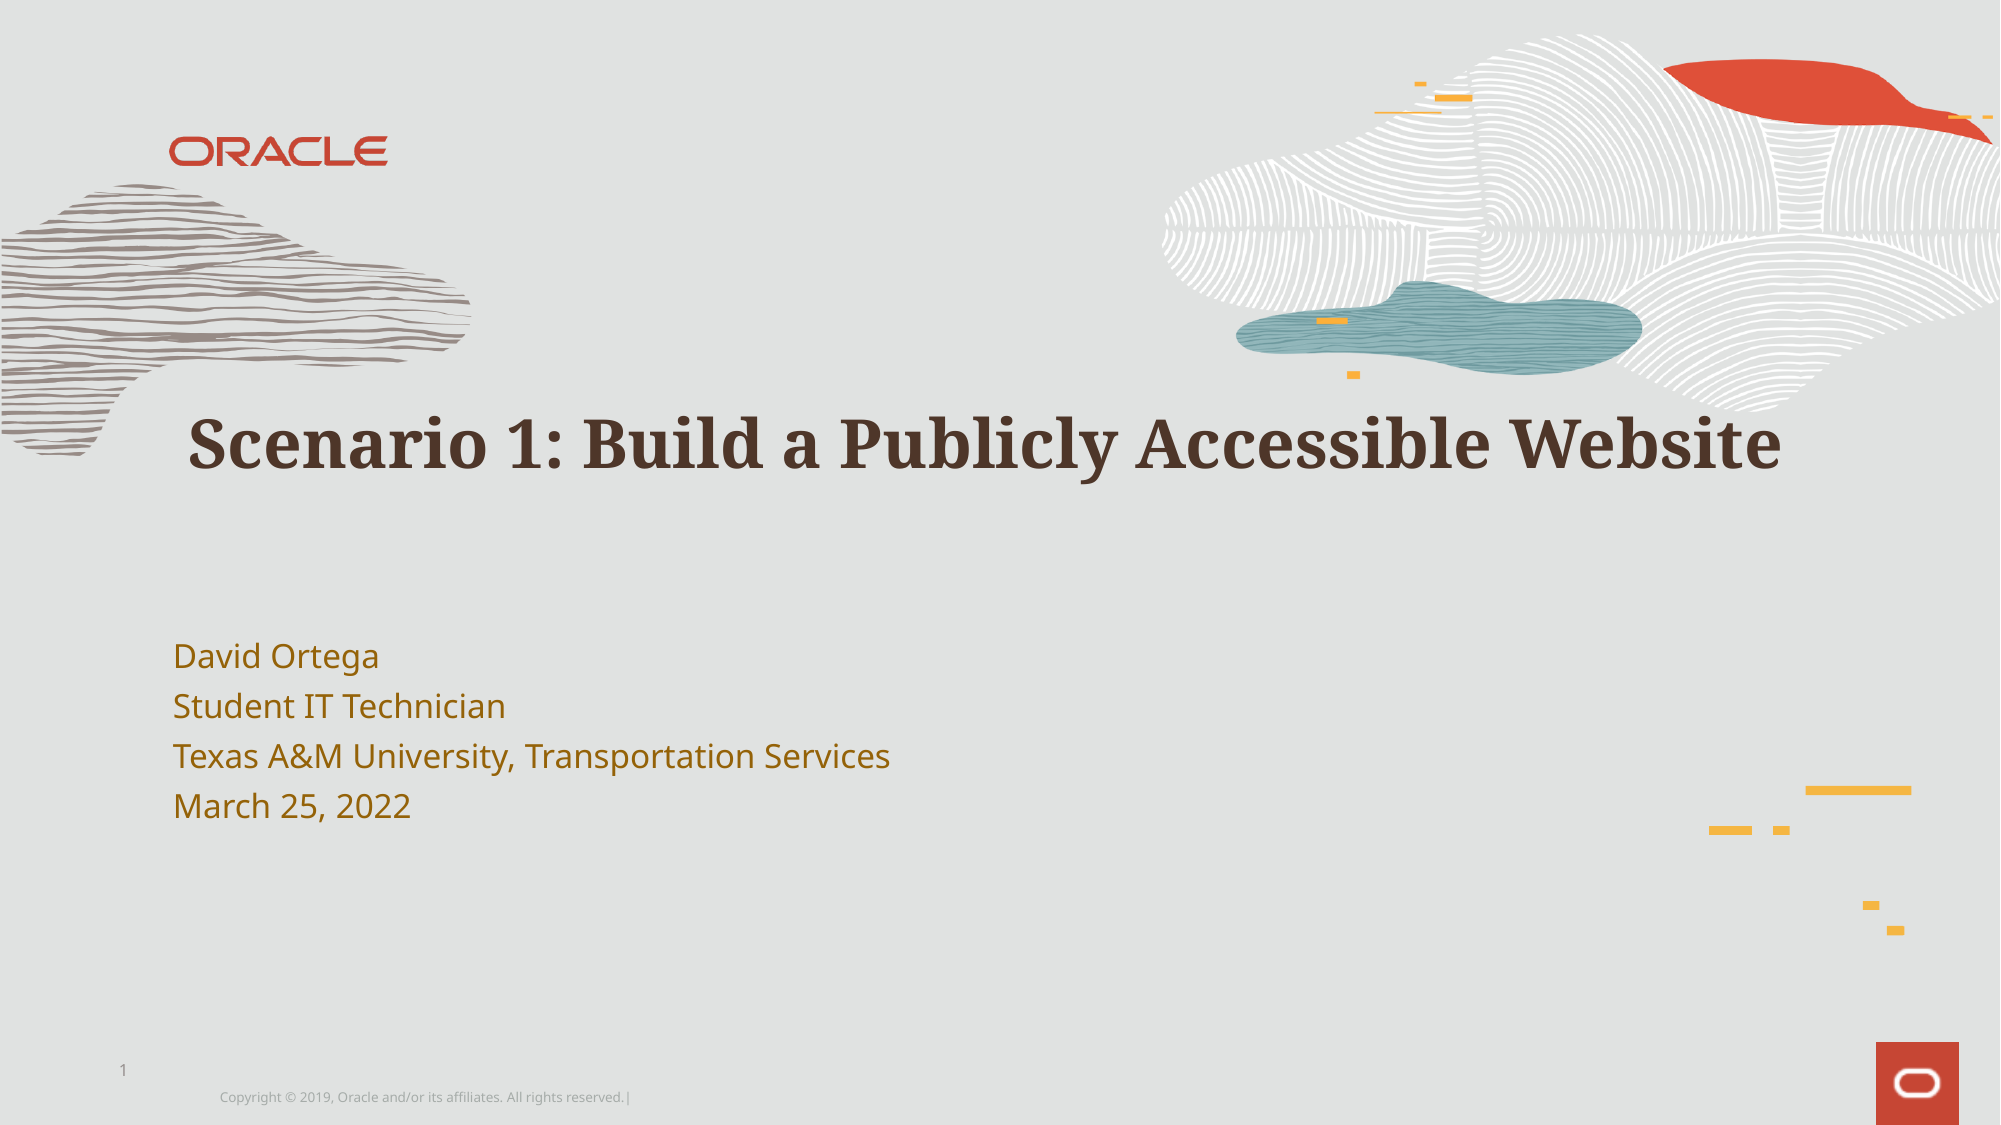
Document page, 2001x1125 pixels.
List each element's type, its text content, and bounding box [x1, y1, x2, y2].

list David Ortega Student IT Technician Texas A&M University, Transportation Services March 25, 2022 [172, 638, 1826, 939]
picture [169, 136, 388, 166]
picture [1, 184, 472, 456]
picture [1876, 1042, 1959, 1125]
footer Copyright © 2019, Oracle and/or its affiliates. All rights reserved.| [219, 1068, 1307, 1125]
picture [1161, 34, 2000, 412]
slide_number 1 [103, 1041, 168, 1102]
title Scenario 1: Build a Publicly Accessible Website [147, 372, 1826, 522]
